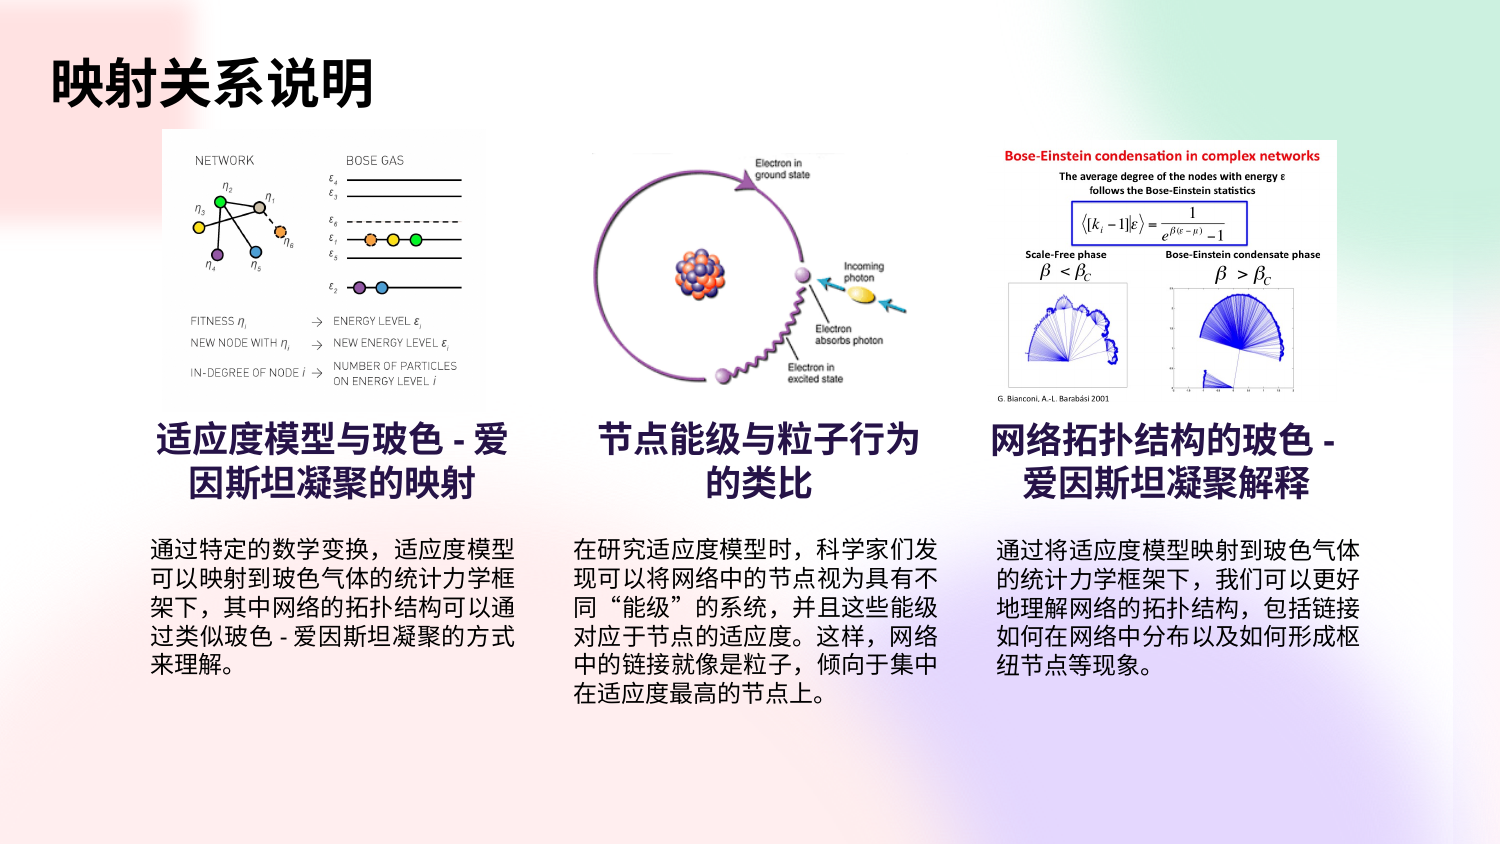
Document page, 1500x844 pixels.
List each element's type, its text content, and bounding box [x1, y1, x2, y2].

text_box 在研究适应度模型时，科学家们发现可以将网络中的节点视为具有不同“能级”的系统，并且这些能级对应于节点的适应度。这样，网络中的链接就像是粒子，倾向于集中在适应度最高的节点上。 [557, 519, 954, 723]
text_box 通过将适应度模型映射到玻色气体的统计力学框架下，我们可以更好地理解网络的拓扑结构，包括链接如何在网络中分布以及如何形成枢纽节点等现象。 [980, 519, 1377, 695]
text_box 通过特定的数学变换，适应度模型可以映射到玻色气体的统计力学框架下，其中网络的拓扑结构可以通过类似玻色-爱因斯坦凝聚的方式来理解。 [134, 519, 531, 695]
picture [0, 0, 1500, 844]
text_box 映射关系说明 [34, 25, 1368, 131]
text_box 网络拓扑结构的玻色-爱因斯坦凝聚解释 [963, 401, 1371, 520]
text_box 适应度模型与玻色-爱因斯坦凝聚的映射 [128, 401, 537, 519]
text_box 节点能级与粒子行为的类比 [564, 401, 954, 519]
